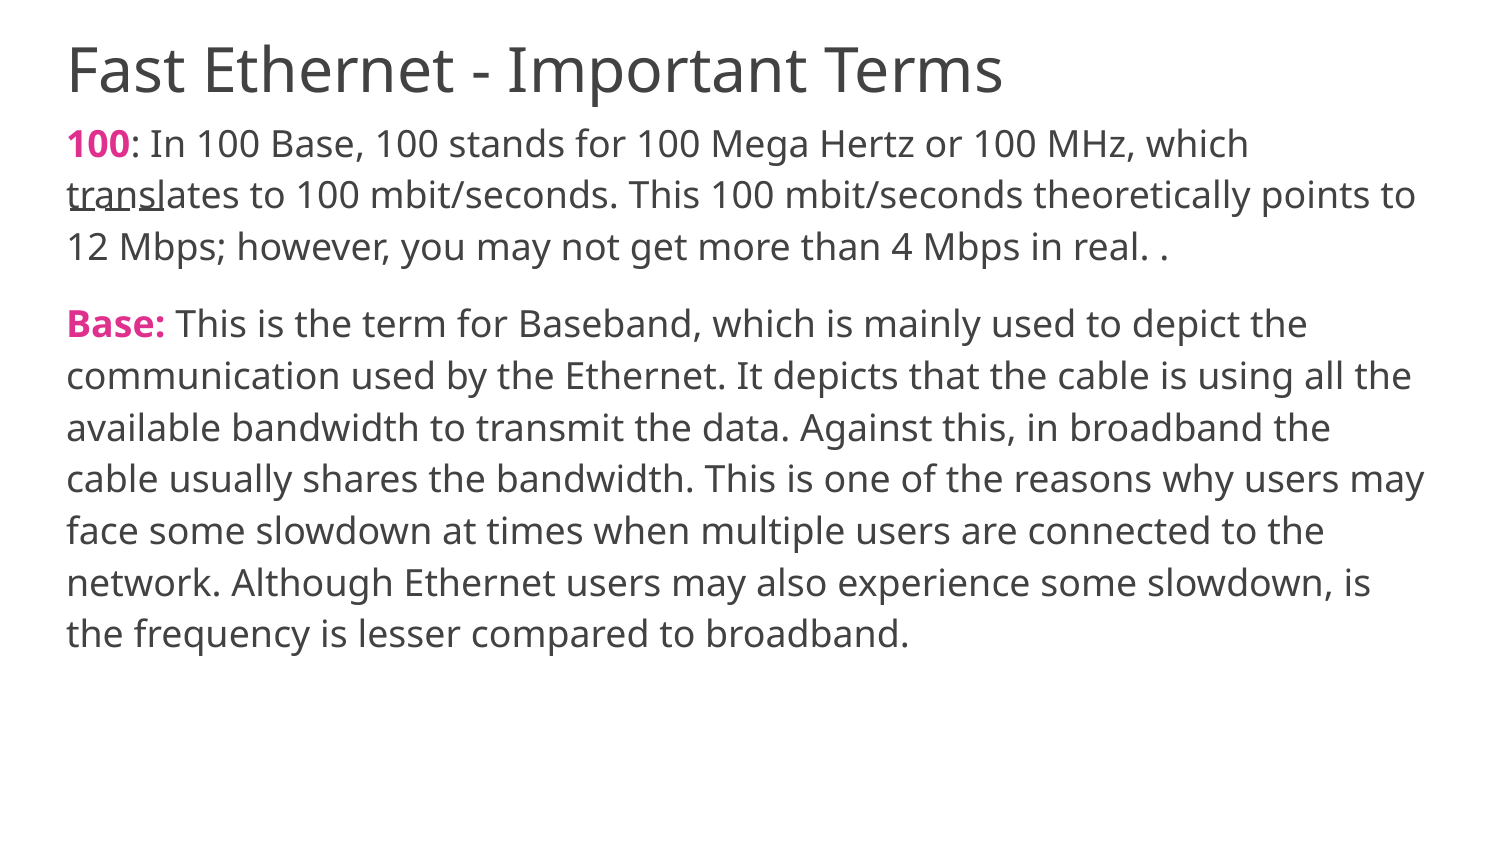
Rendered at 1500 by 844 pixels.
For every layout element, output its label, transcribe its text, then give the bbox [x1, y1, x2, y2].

list 100: In 100 Base, 100 stands for 100 Mega Hertz or 100 MHz, which translates to 100 mbit/seconds. This 100 mbit/seconds theoretically points to 12 Mbps; however, you may not get more than 4 Mbps in real. . Base: This is the term for Baseband, which is mainly used to depict the communication used by the Ethernet. It depicts that the cable is using all the available bandwidth to transmit the data. Against this, in broadband the cable usually shares the bandwidth. This is one of the reasons why users may face some slowdown at times when multiple users are connected to the network. Although Ethernet users may also experience some slowdown, is the frequency is lesser compared to broadband. [51, 98, 1449, 829]
title Fast Ethernet - Important Terms [51, 0, 1449, 98]
